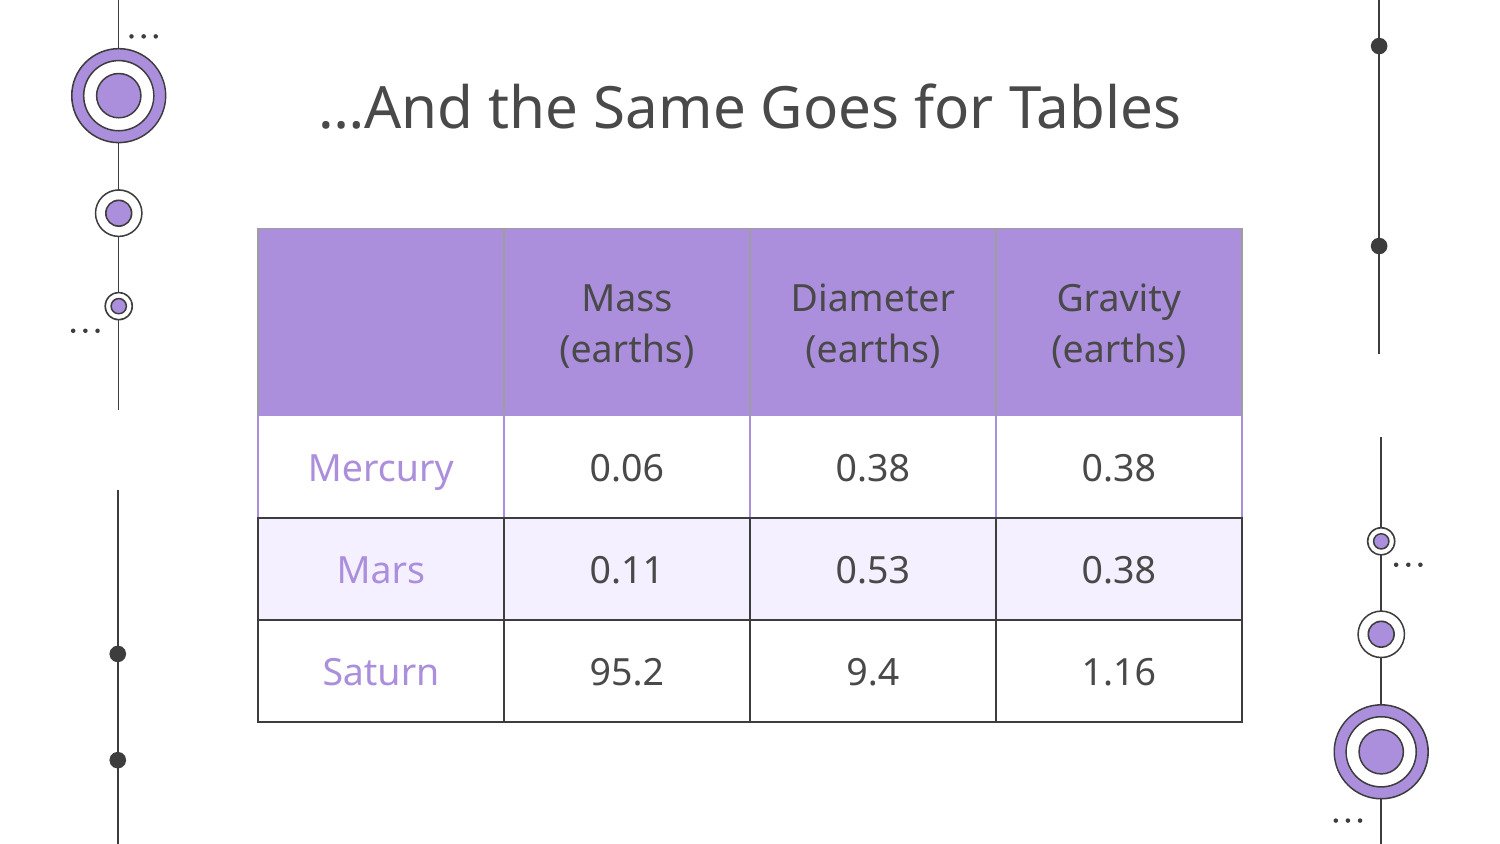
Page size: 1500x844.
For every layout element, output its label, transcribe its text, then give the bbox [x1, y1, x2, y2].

table_cell 0.38 [997, 519, 1241, 619]
title …And the Same Goes for Tables [299, 55, 1201, 150]
table_cell 0.06 [505, 416, 749, 517]
table_cell 95.2 [505, 621, 749, 721]
table_cell Mercury [259, 416, 503, 517]
table_header Gravity (earths) [997, 229, 1241, 415]
table_header Diameter (earths) [751, 229, 995, 415]
table_cell 0.38 [751, 416, 995, 517]
table_cell 0.38 [997, 416, 1241, 517]
table_cell 1.16 [997, 621, 1241, 721]
table_cell 0.11 [505, 519, 749, 619]
table_header [259, 229, 503, 415]
table_cell 9.4 [751, 621, 995, 721]
table_cell Saturn [259, 621, 503, 721]
table_cell 0.53 [751, 519, 995, 619]
table_cell Mars [259, 519, 503, 619]
table_header Mass (earths) [505, 229, 749, 415]
